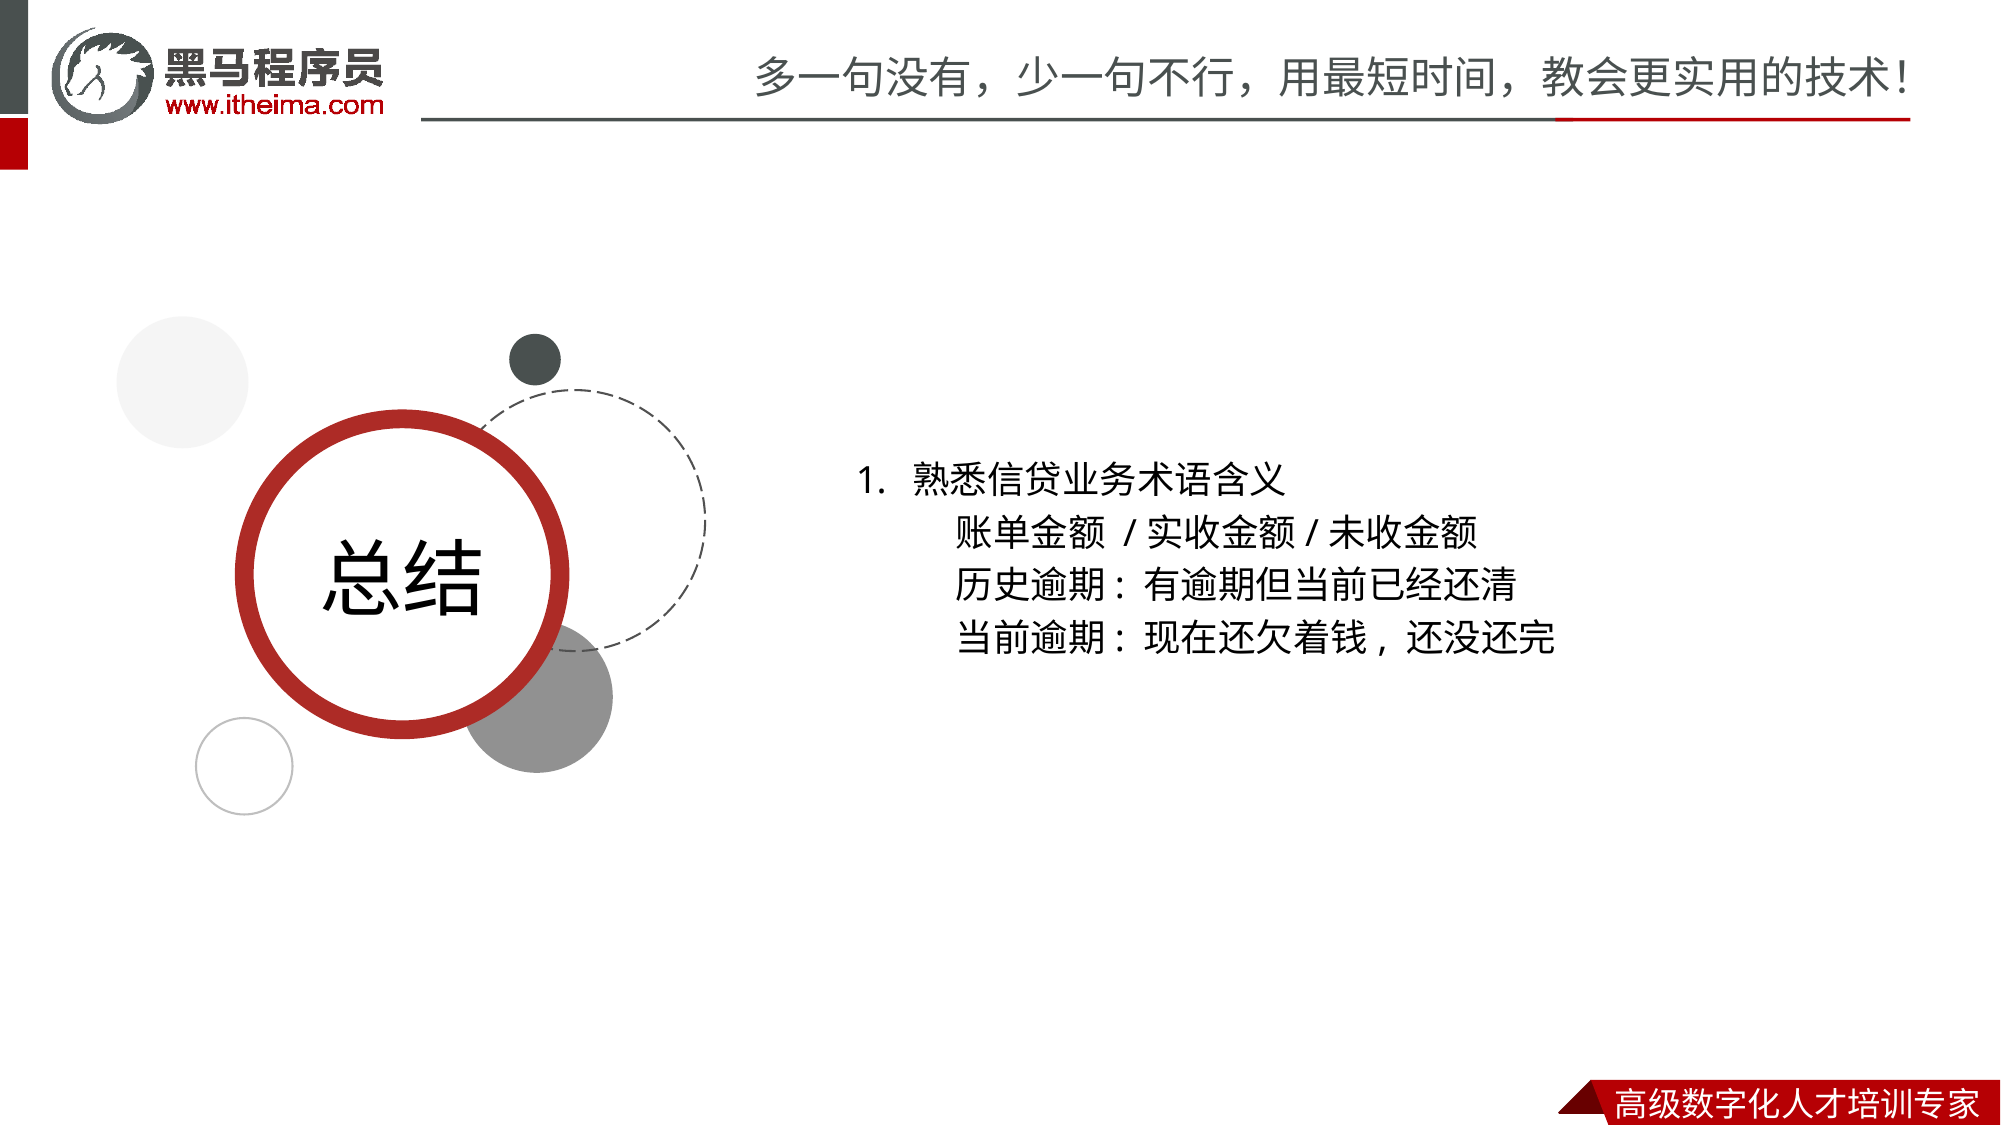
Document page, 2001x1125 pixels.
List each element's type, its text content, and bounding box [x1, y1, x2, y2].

list 熟悉信贷业务术语含义 账单金额 /实收金额/未收金额 历史逾期: 有逾期但当前已经还清 当前逾期: 现在还欠着钱, 还没还完 [841, 239, 1840, 980]
picture [50, 26, 384, 125]
